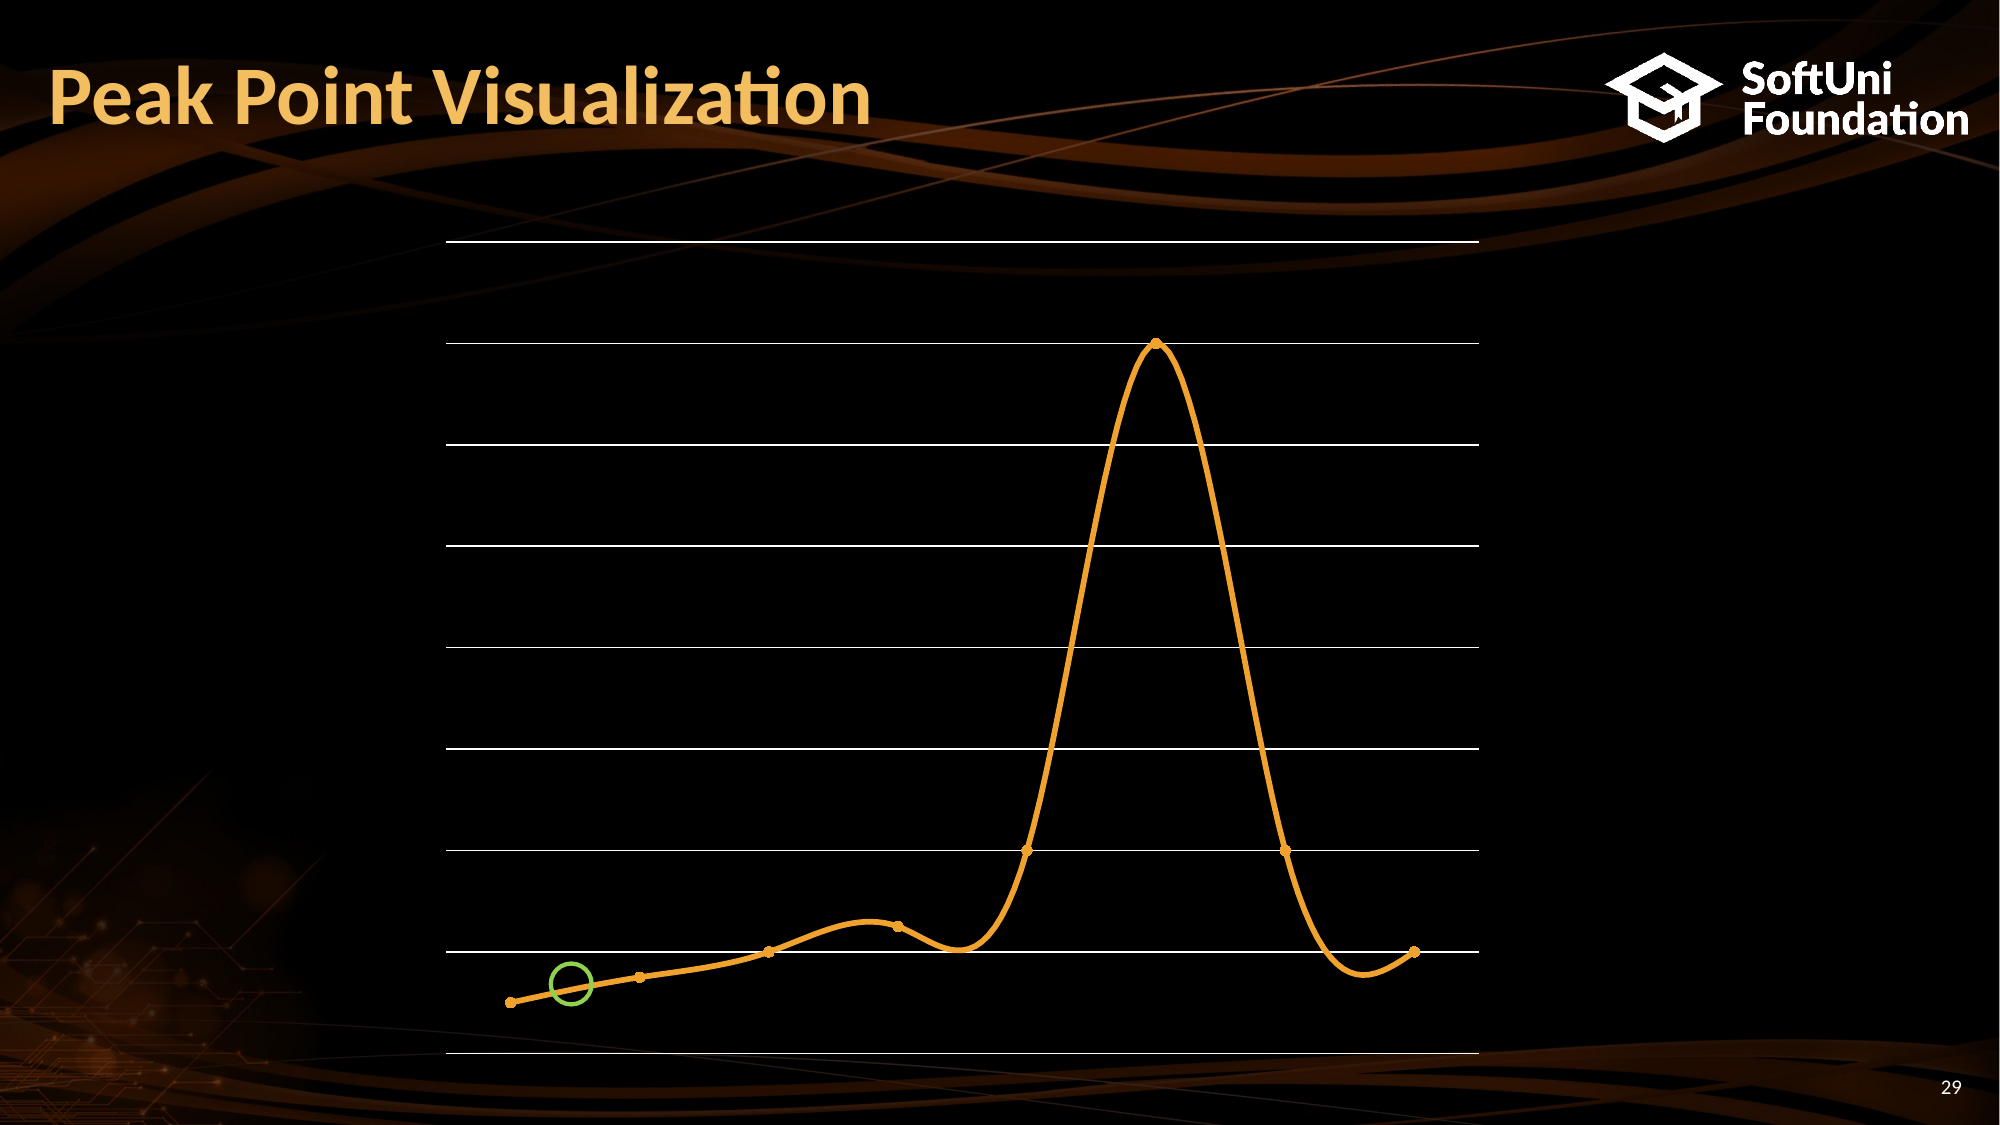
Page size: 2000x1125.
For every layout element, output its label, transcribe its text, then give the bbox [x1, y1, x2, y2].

chart [424, 225, 1501, 1071]
slide_number 29 [1897, 1070, 1968, 1103]
picture [0, 0, 2000, 1125]
title Peak Point Visualization [30, 6, 1602, 189]
